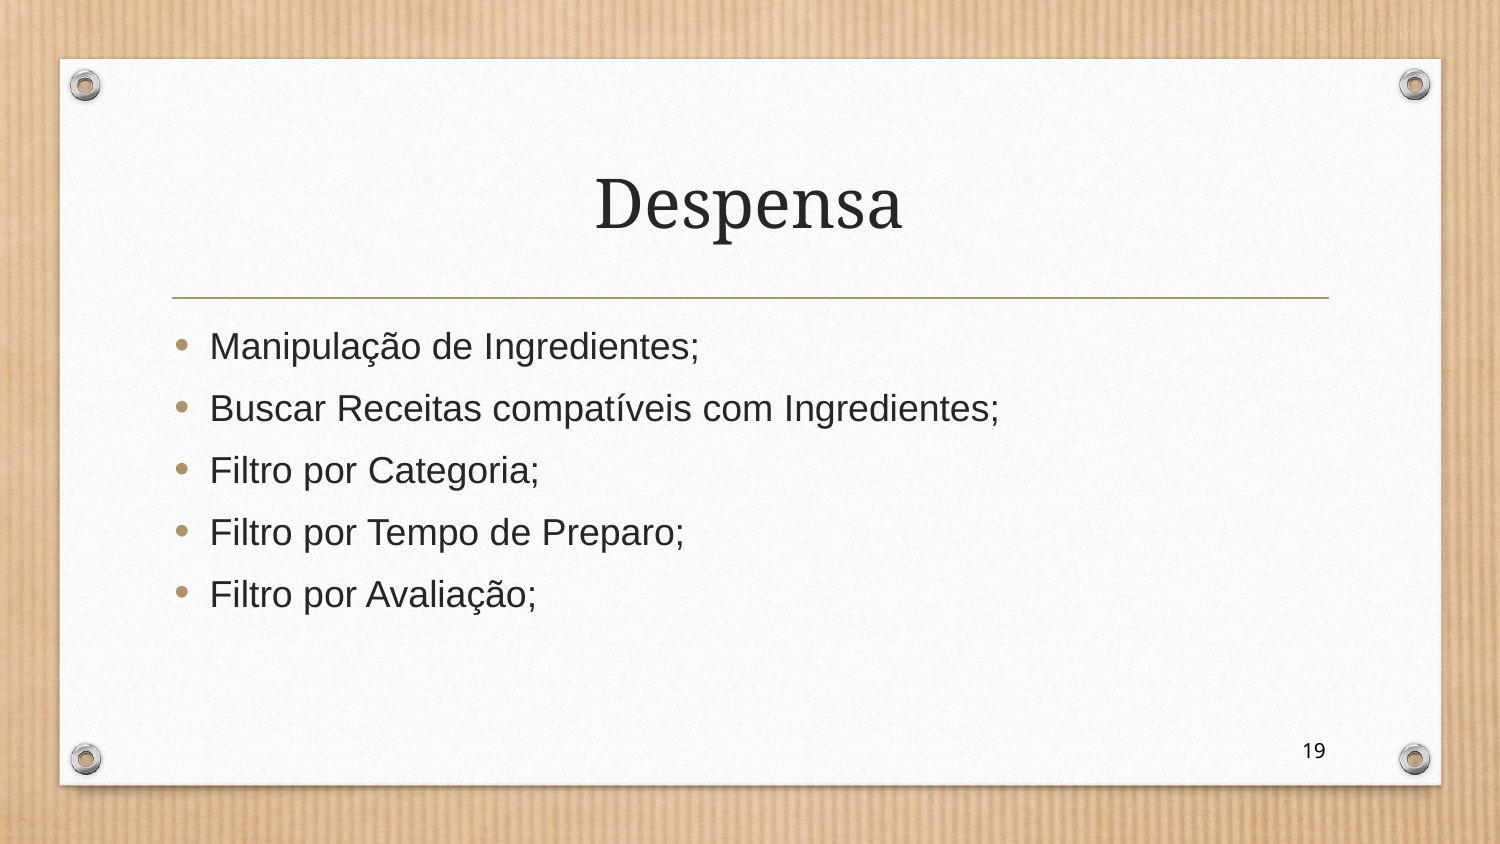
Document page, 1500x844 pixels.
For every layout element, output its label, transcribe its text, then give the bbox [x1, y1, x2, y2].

slide_number 19 [1273, 734, 1341, 769]
list Manipulação de Ingredientes; Buscar Receitas compatíveis com Ingredientes; Filtro por Categoria; Filtro por Tempo de Preparo; Filtro por Avaliação; [159, 314, 1341, 723]
title Despensa [159, 120, 1341, 282]
picture [0, 0, 1500, 844]
